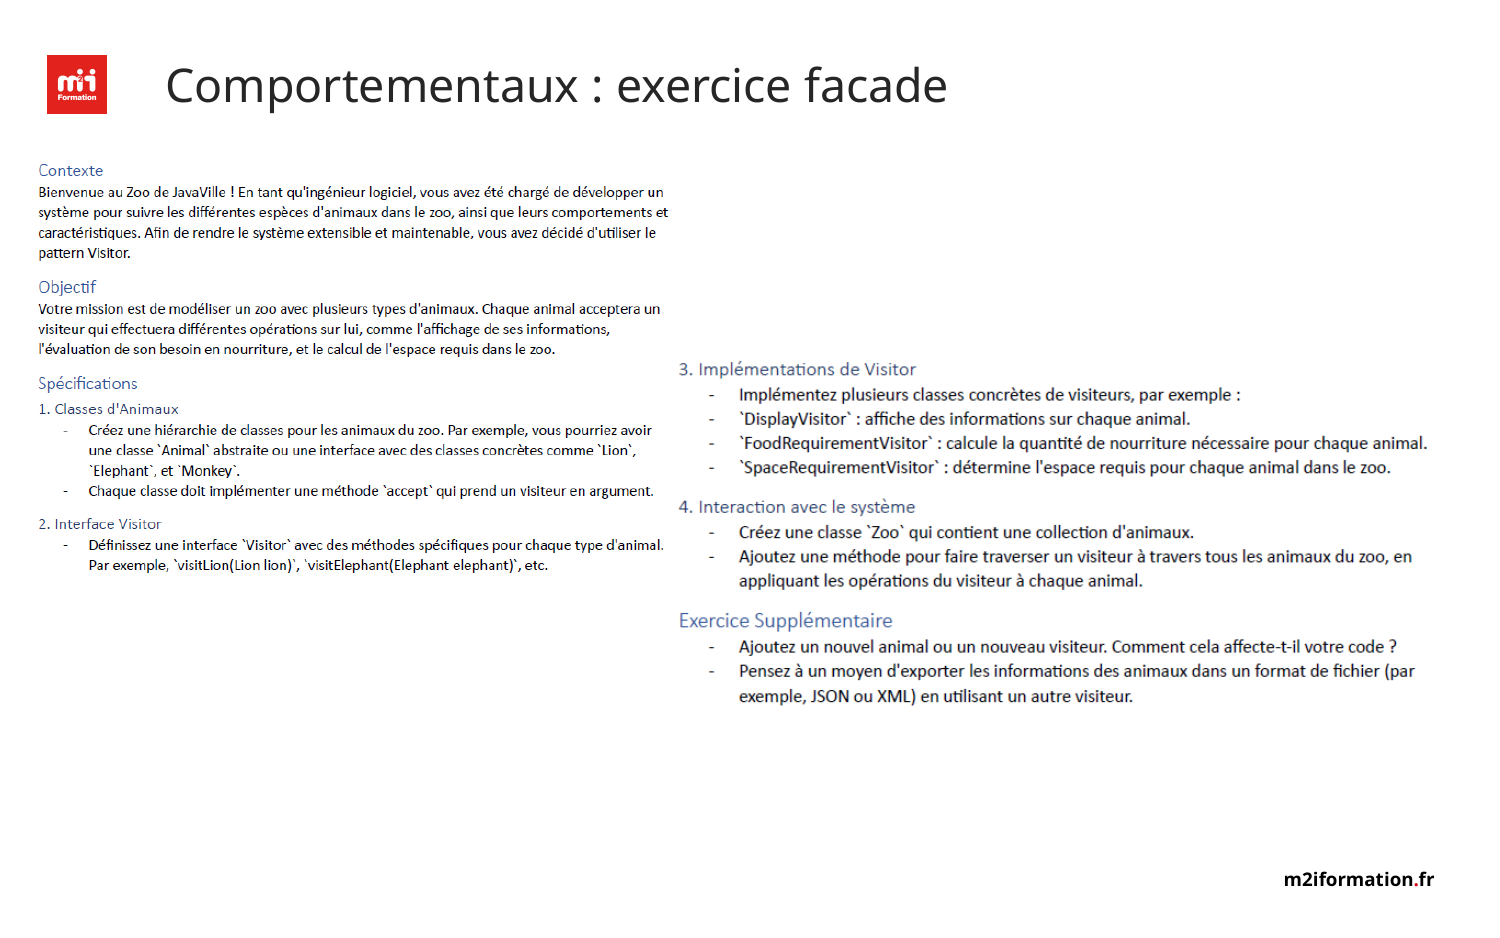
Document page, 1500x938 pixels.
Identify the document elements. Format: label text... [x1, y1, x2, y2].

title Comportementaux : exercice facade [150, 45, 1451, 124]
picture [47, 55, 107, 114]
picture [29, 159, 1441, 722]
